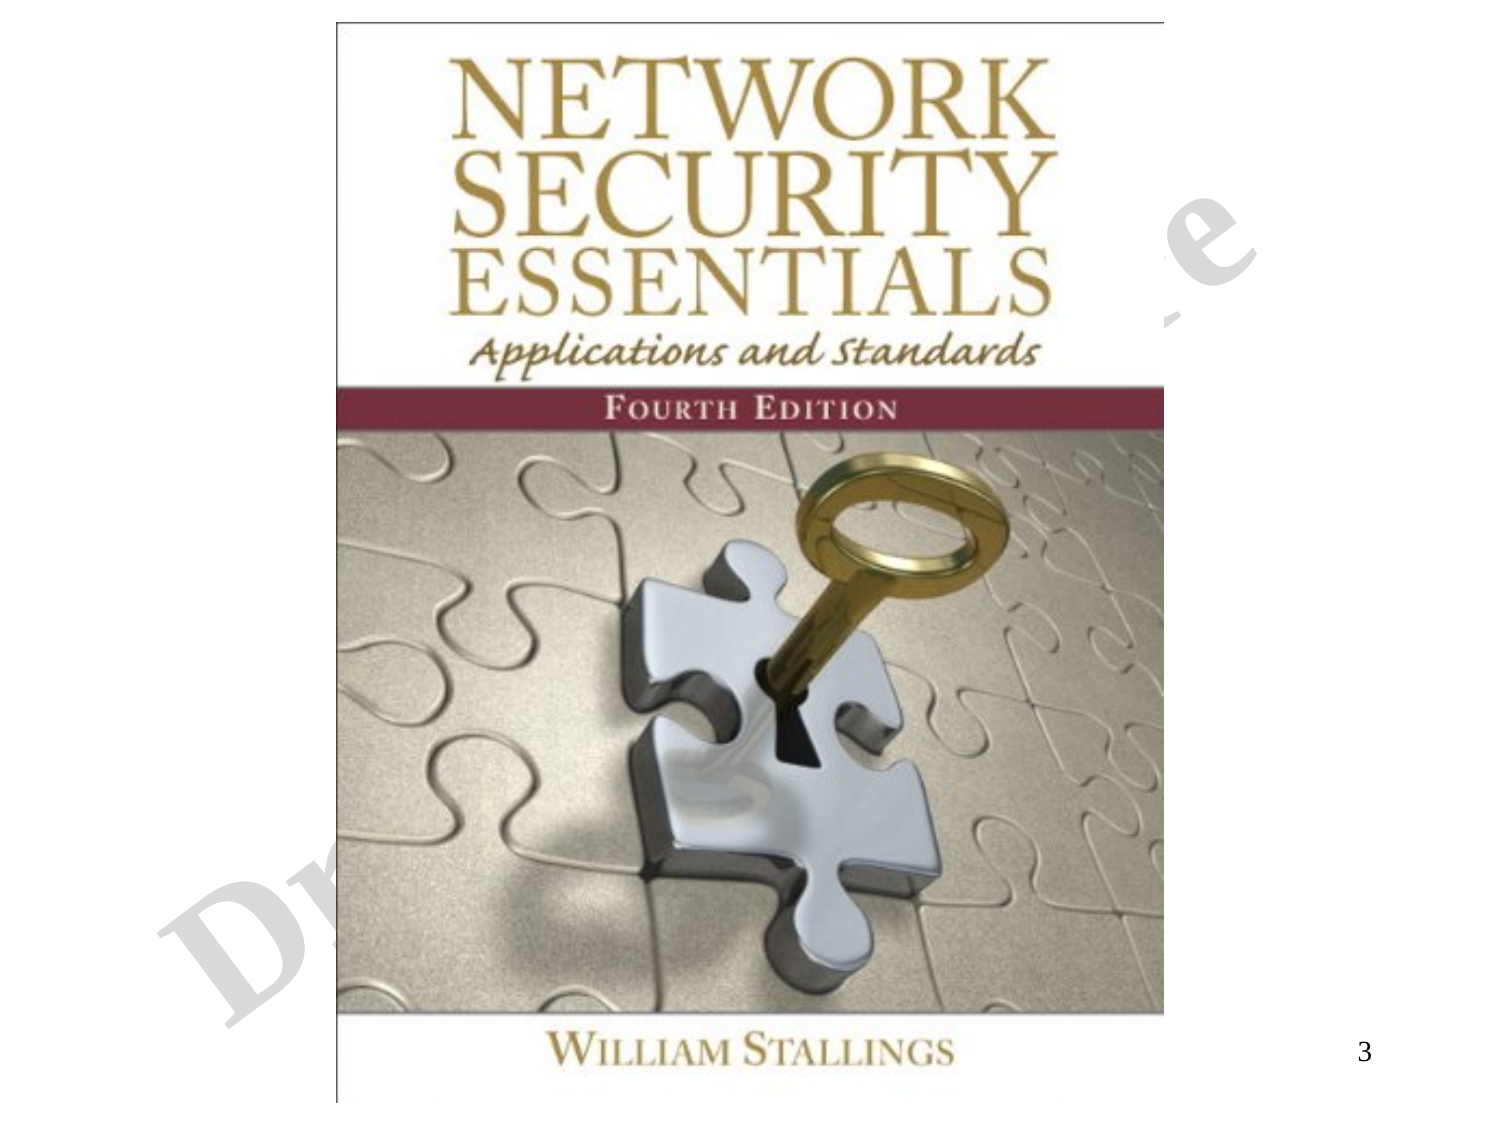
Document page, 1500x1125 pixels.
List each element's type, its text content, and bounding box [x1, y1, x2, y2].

picture [336, 22, 1164, 1103]
slide_number 3 [1169, 1024, 1388, 1101]
